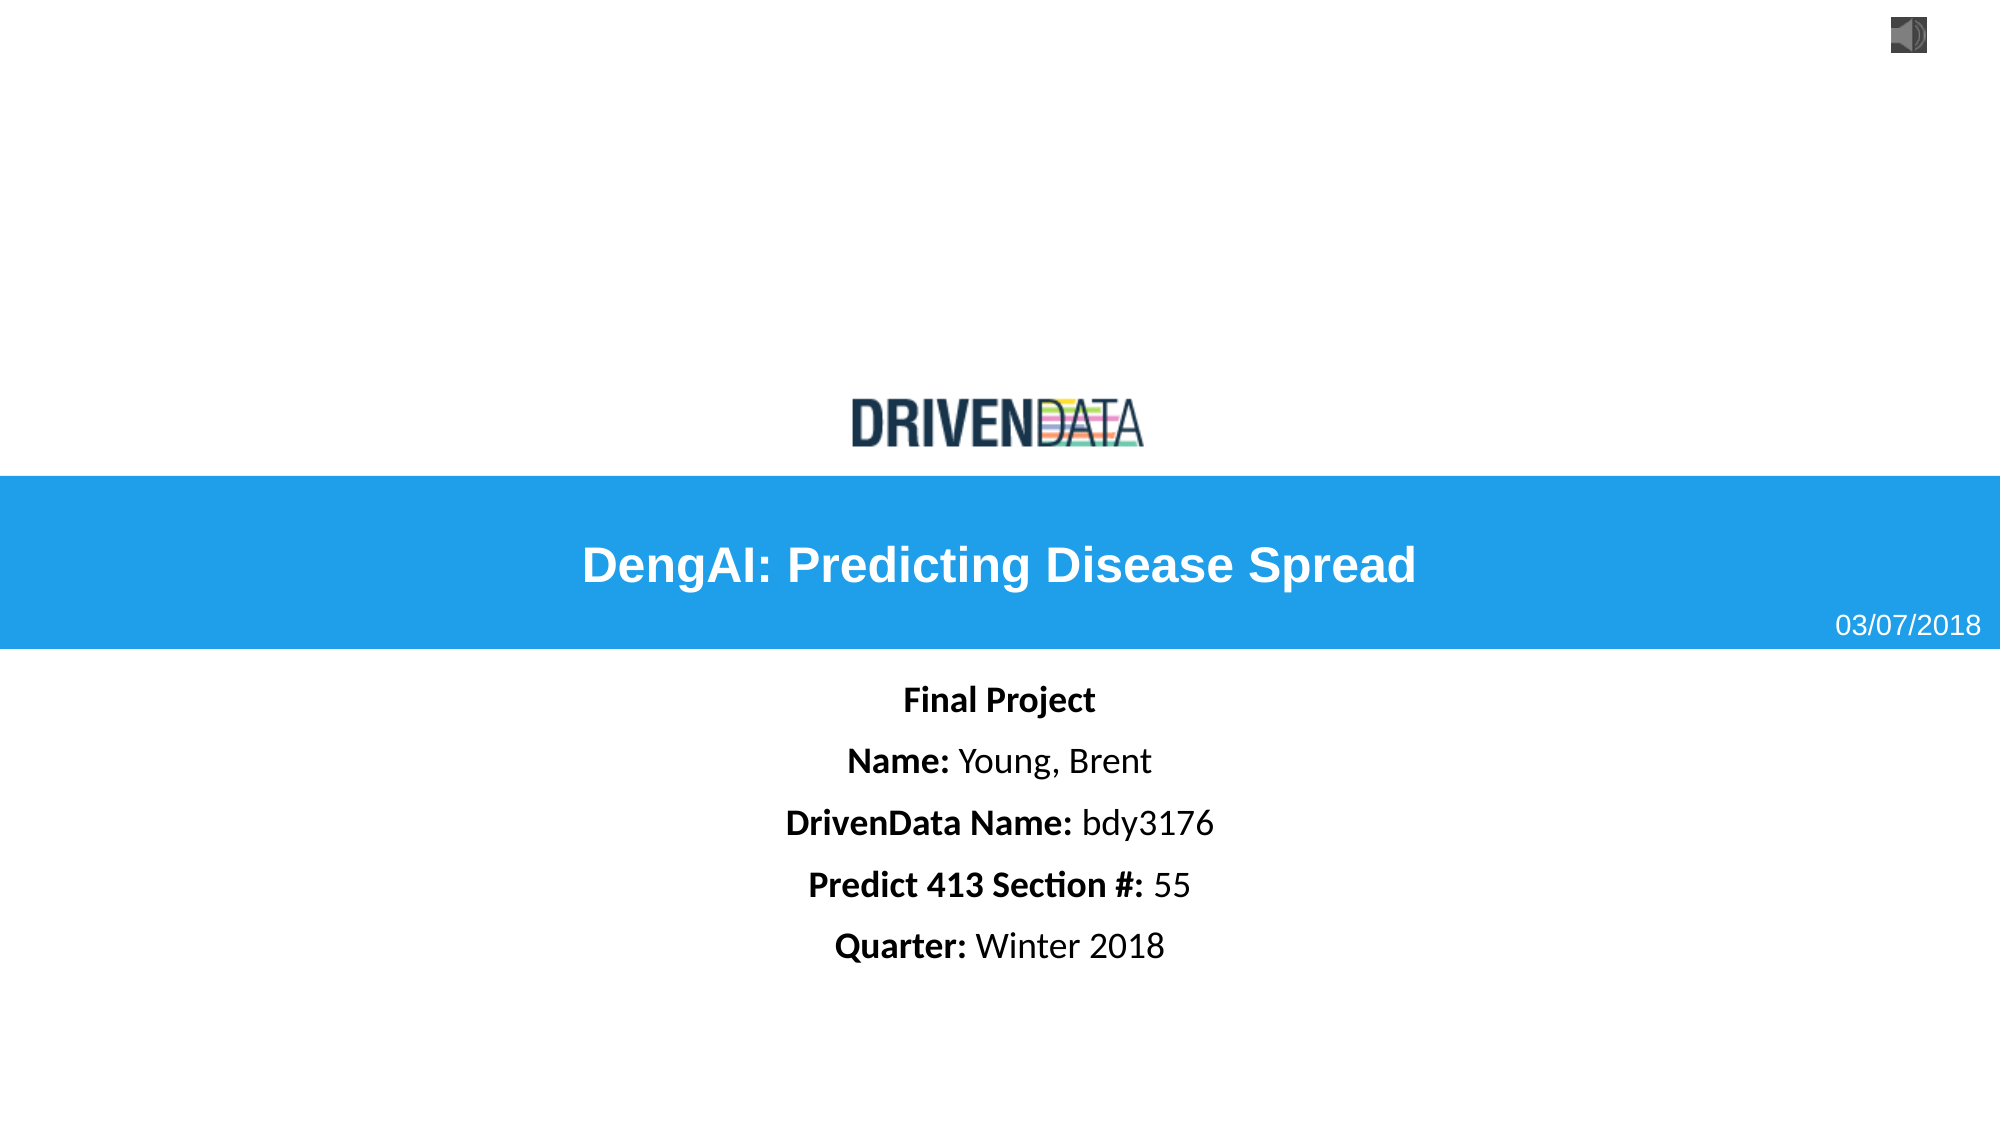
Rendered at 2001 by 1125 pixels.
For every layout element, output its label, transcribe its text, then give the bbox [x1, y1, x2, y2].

picture [841, 385, 1158, 461]
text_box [1889, 16, 1928, 55]
text_box 03/07/2018 [1835, 605, 1983, 641]
text_box Final Project Name: Young, Brent DrivenData Name: bdy3176 Predict 413 Section #: 55 Quarter: Winter 2018 [500, 667, 1500, 974]
text_box [0, 475, 2000, 649]
text_box DengAI: Predicting Disease Spread [578, 529, 1422, 596]
